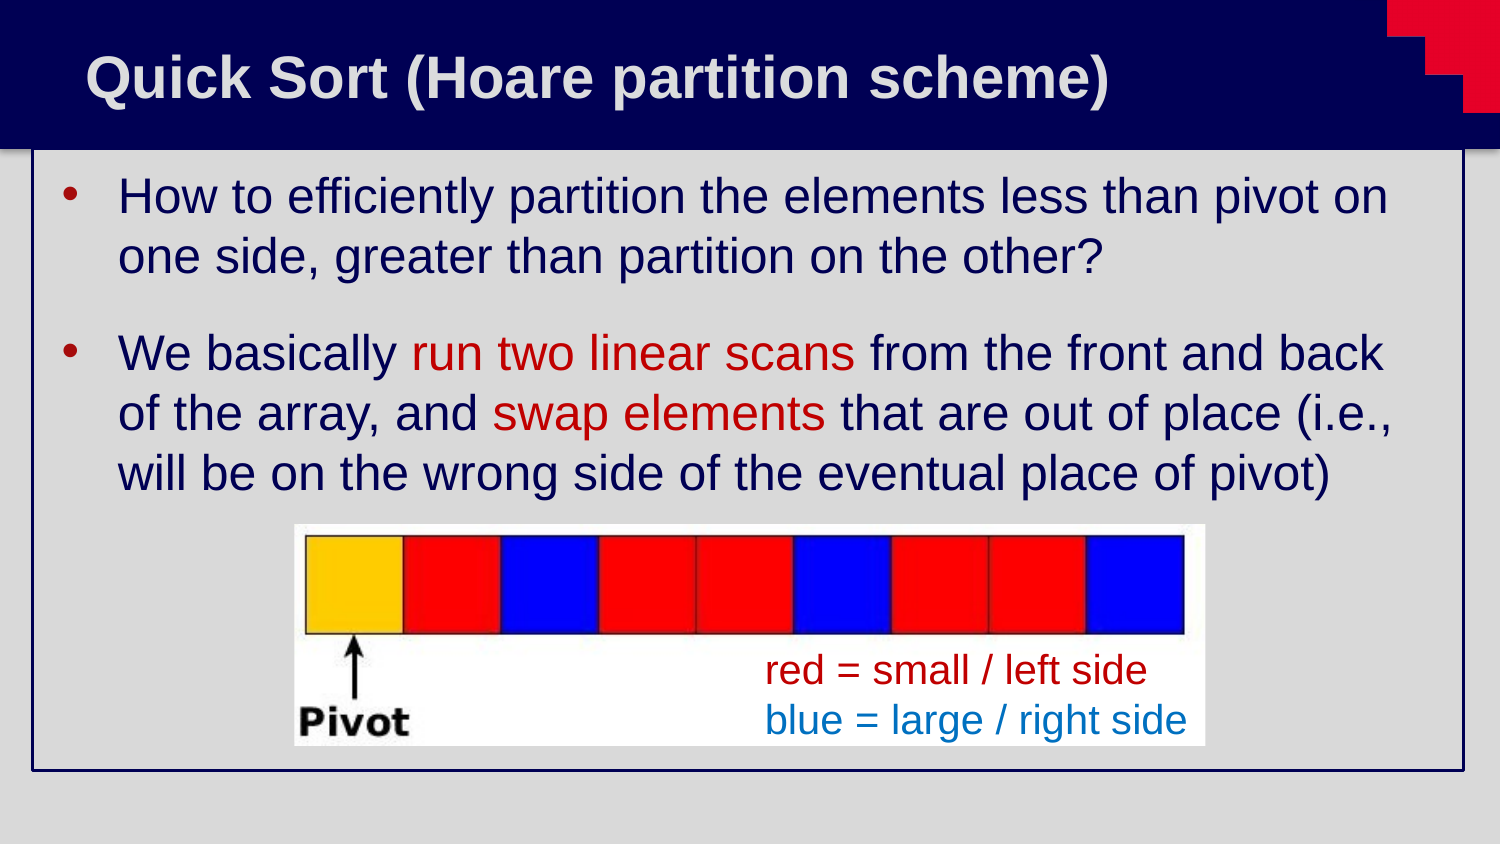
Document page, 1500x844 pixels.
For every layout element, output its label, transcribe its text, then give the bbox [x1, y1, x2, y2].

text_box [294, 524, 1206, 746]
text_box red = small / left side blue = large / right side [750, 635, 1252, 751]
picture [1387, 0, 1500, 113]
title Quick Sort (Hoare partition scheme) [0, 0, 1356, 150]
list How to efficiently partition the elements less than pivot on one side, greater than partition on the other? We basically run two linear scans from the front and back of the array, and swap elements that are out of place (i.e., will be on the wrong side of the eventual place of pivot) [31, 146, 1465, 772]
